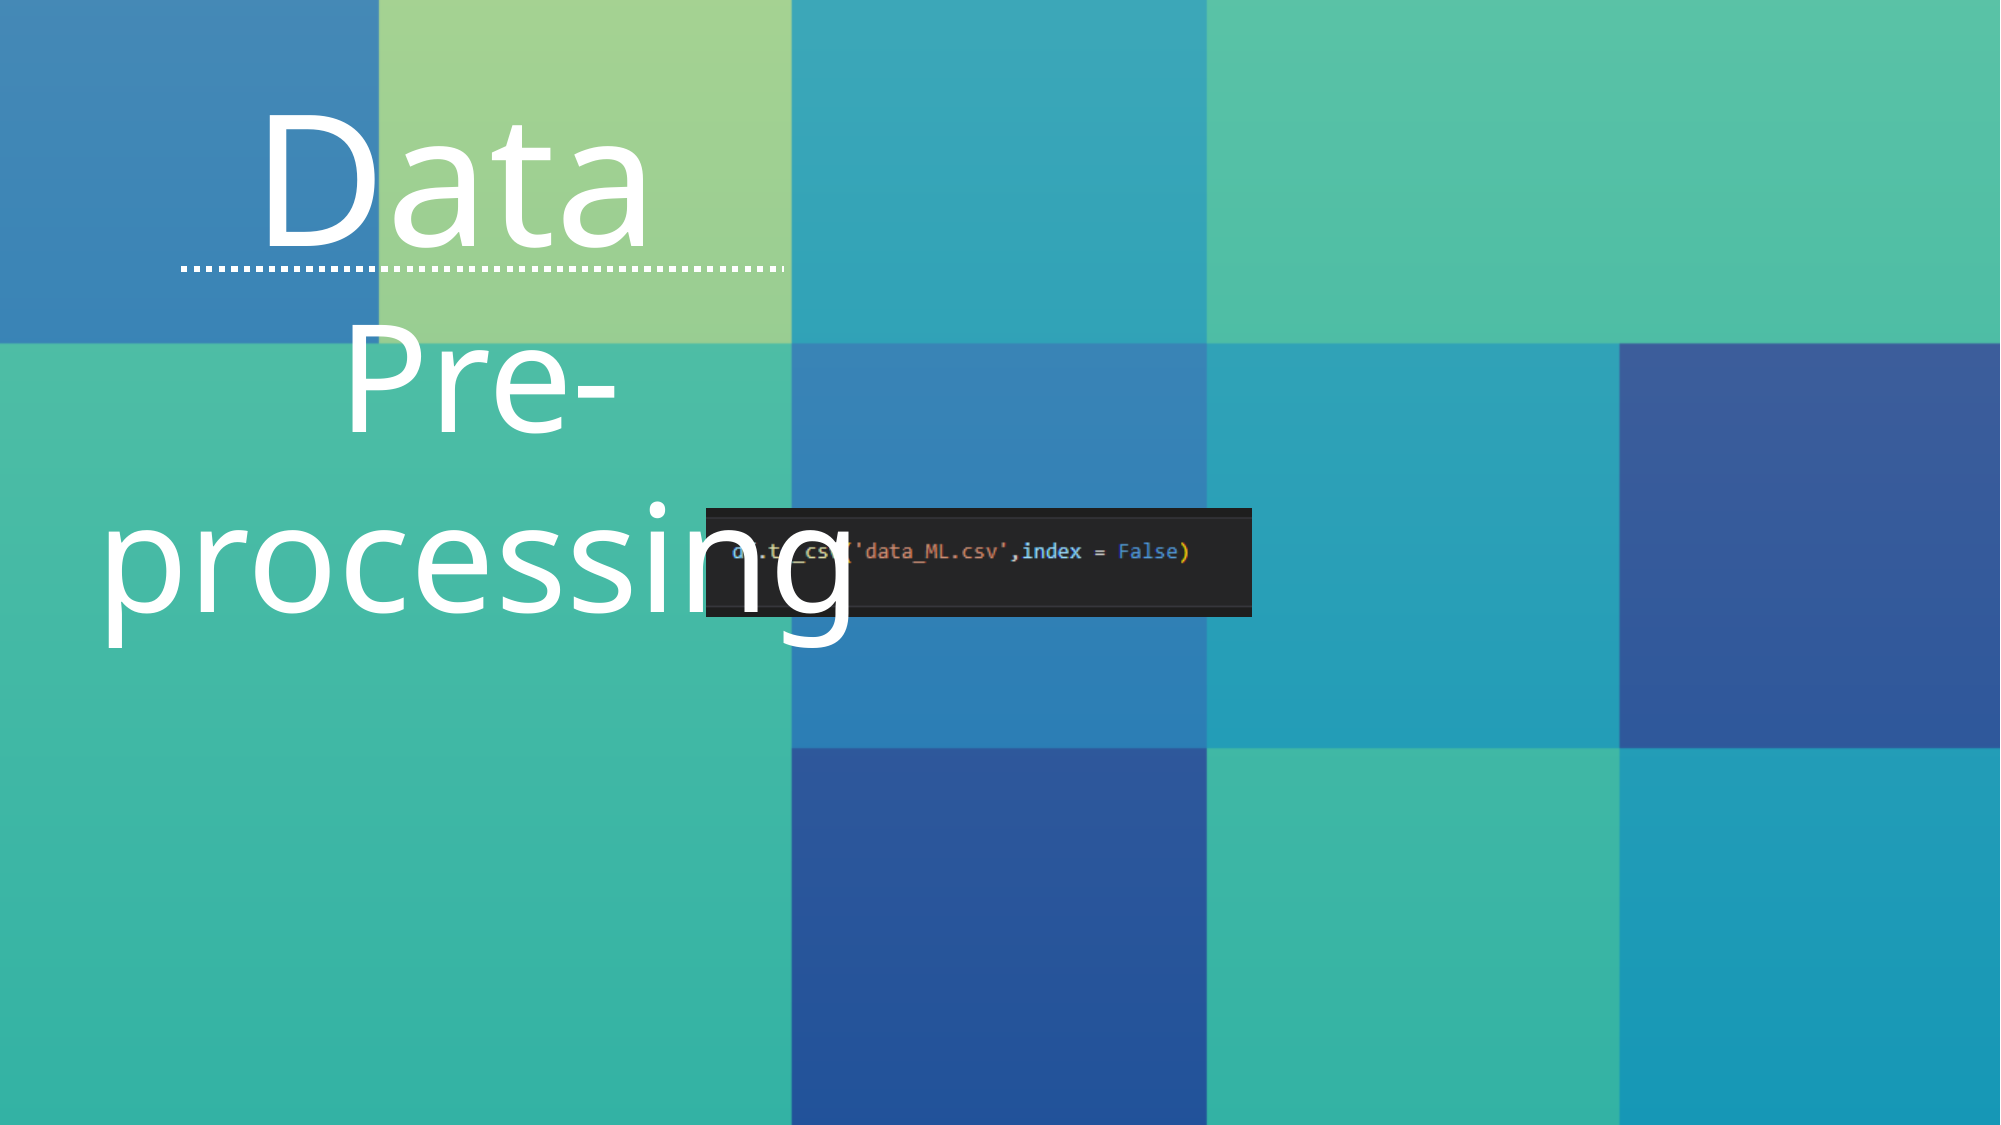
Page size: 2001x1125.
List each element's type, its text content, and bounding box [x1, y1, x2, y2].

picture [706, 508, 1252, 617]
text_box [0, 0, 2000, 1125]
text_box Data Pre-processing [54, 55, 905, 651]
